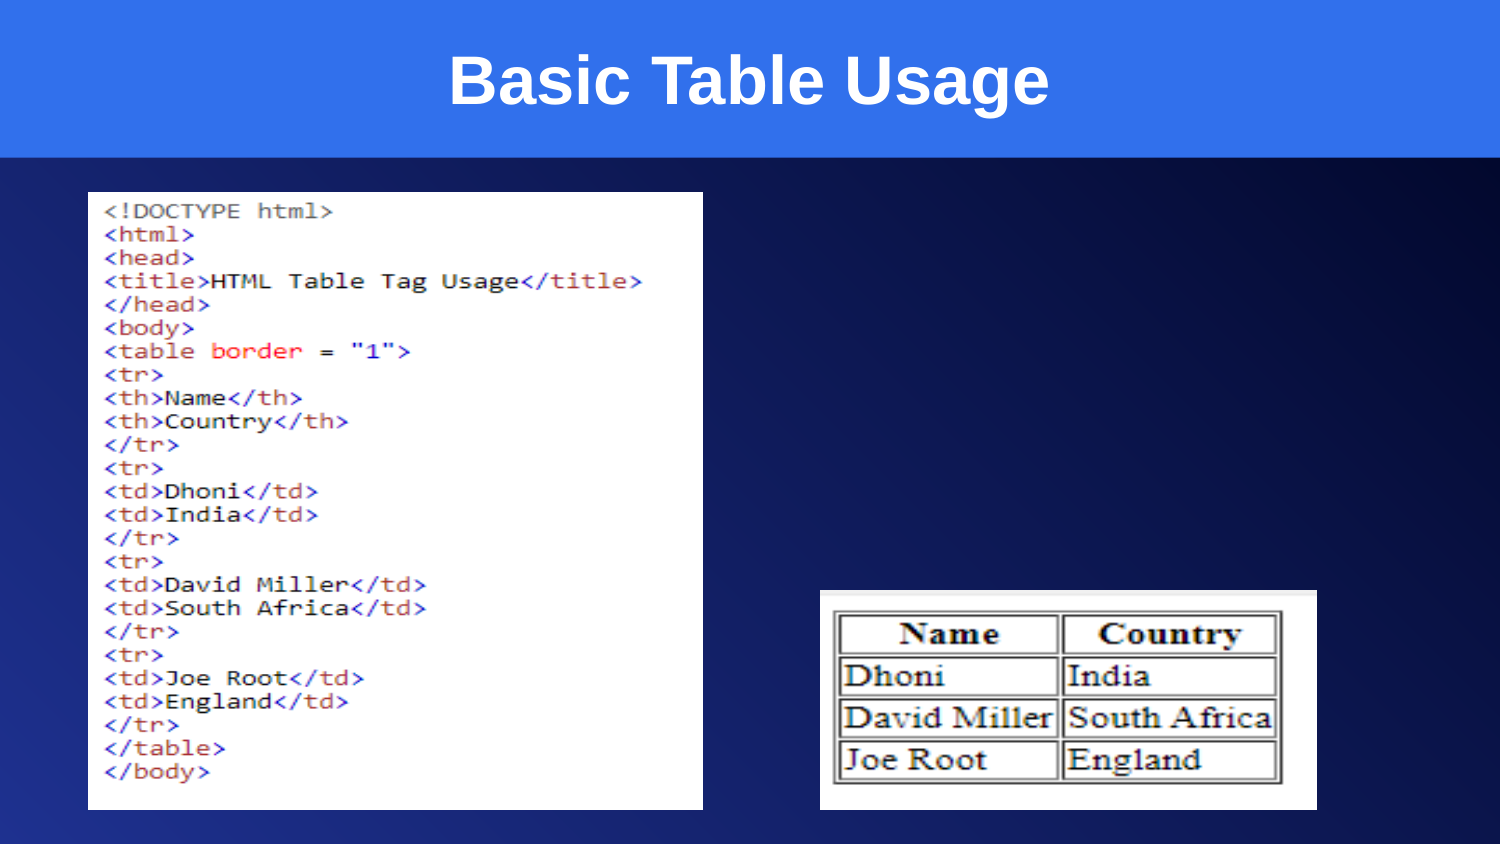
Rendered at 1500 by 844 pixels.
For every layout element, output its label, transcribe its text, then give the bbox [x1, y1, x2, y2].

picture [820, 590, 1318, 811]
text_box Basic Table Usage [0, 0, 1500, 158]
picture [88, 191, 703, 811]
